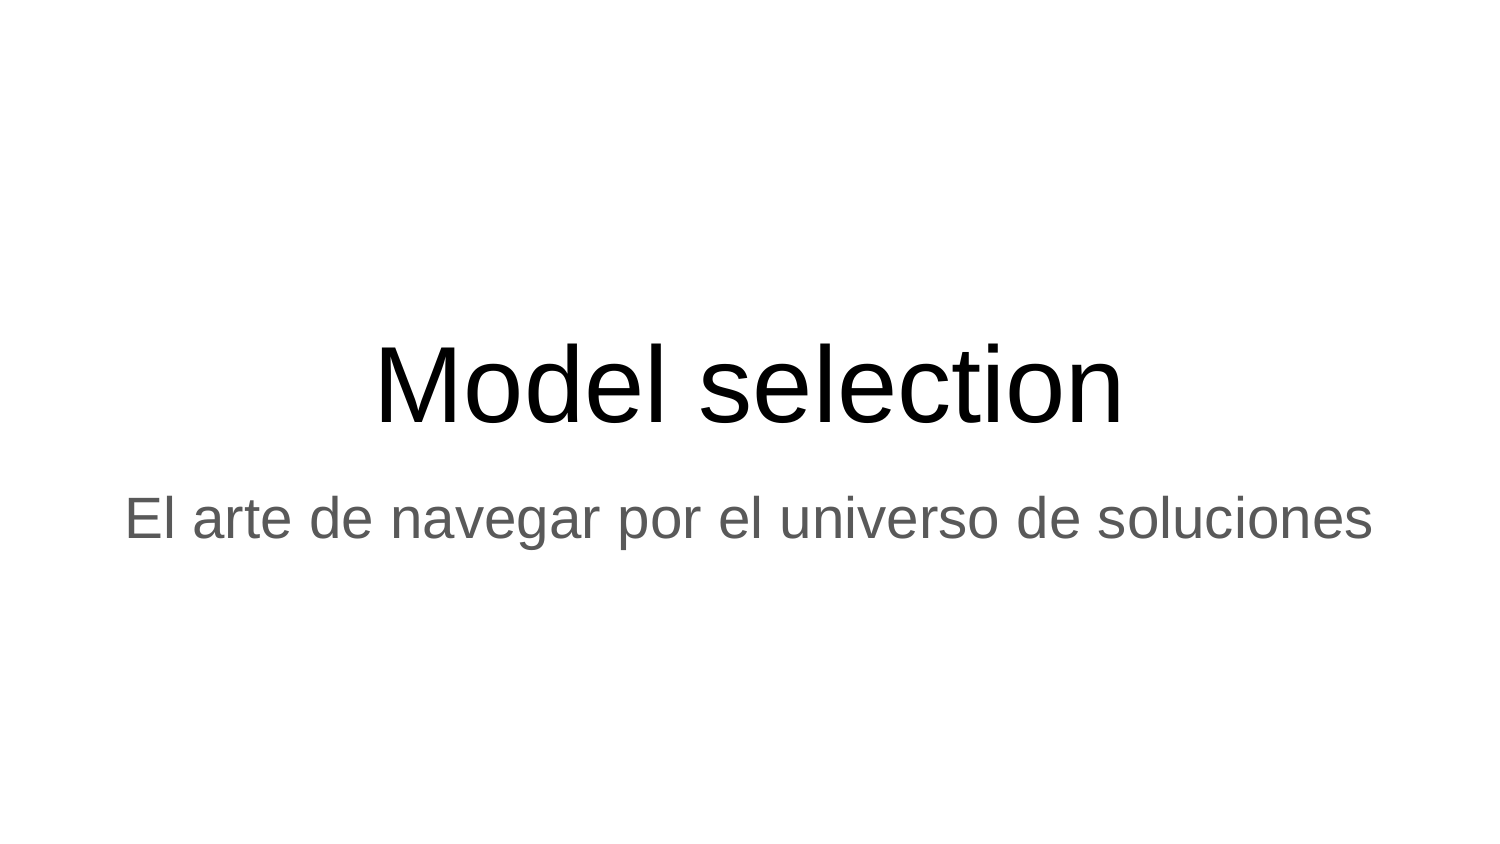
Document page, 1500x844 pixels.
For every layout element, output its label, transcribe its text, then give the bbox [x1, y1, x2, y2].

subtitle El arte de navegar por el universo de soluciones [51, 464, 1449, 595]
title Model selection [51, 122, 1449, 459]
